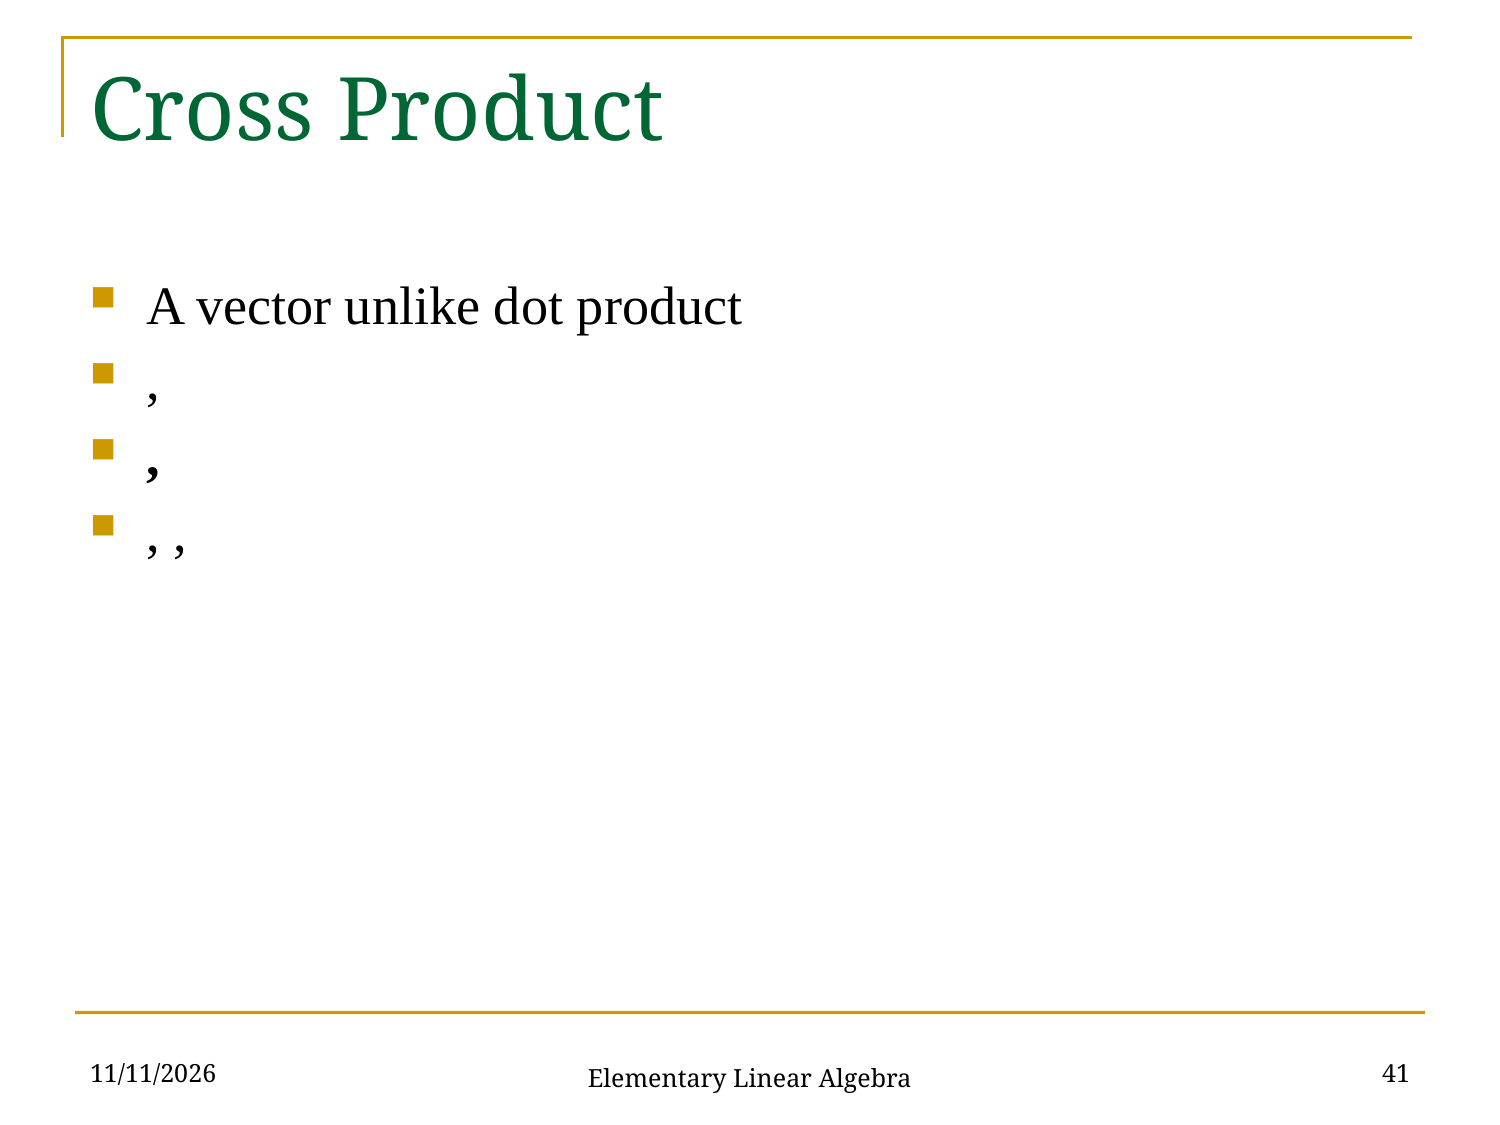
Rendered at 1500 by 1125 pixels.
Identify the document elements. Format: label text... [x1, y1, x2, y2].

title Cross Product [75, 45, 1425, 233]
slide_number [74, 1023, 426, 1100]
footer Elementary Linear Algebra [512, 1024, 988, 1101]
slide_number 41 [1074, 1023, 1426, 1100]
